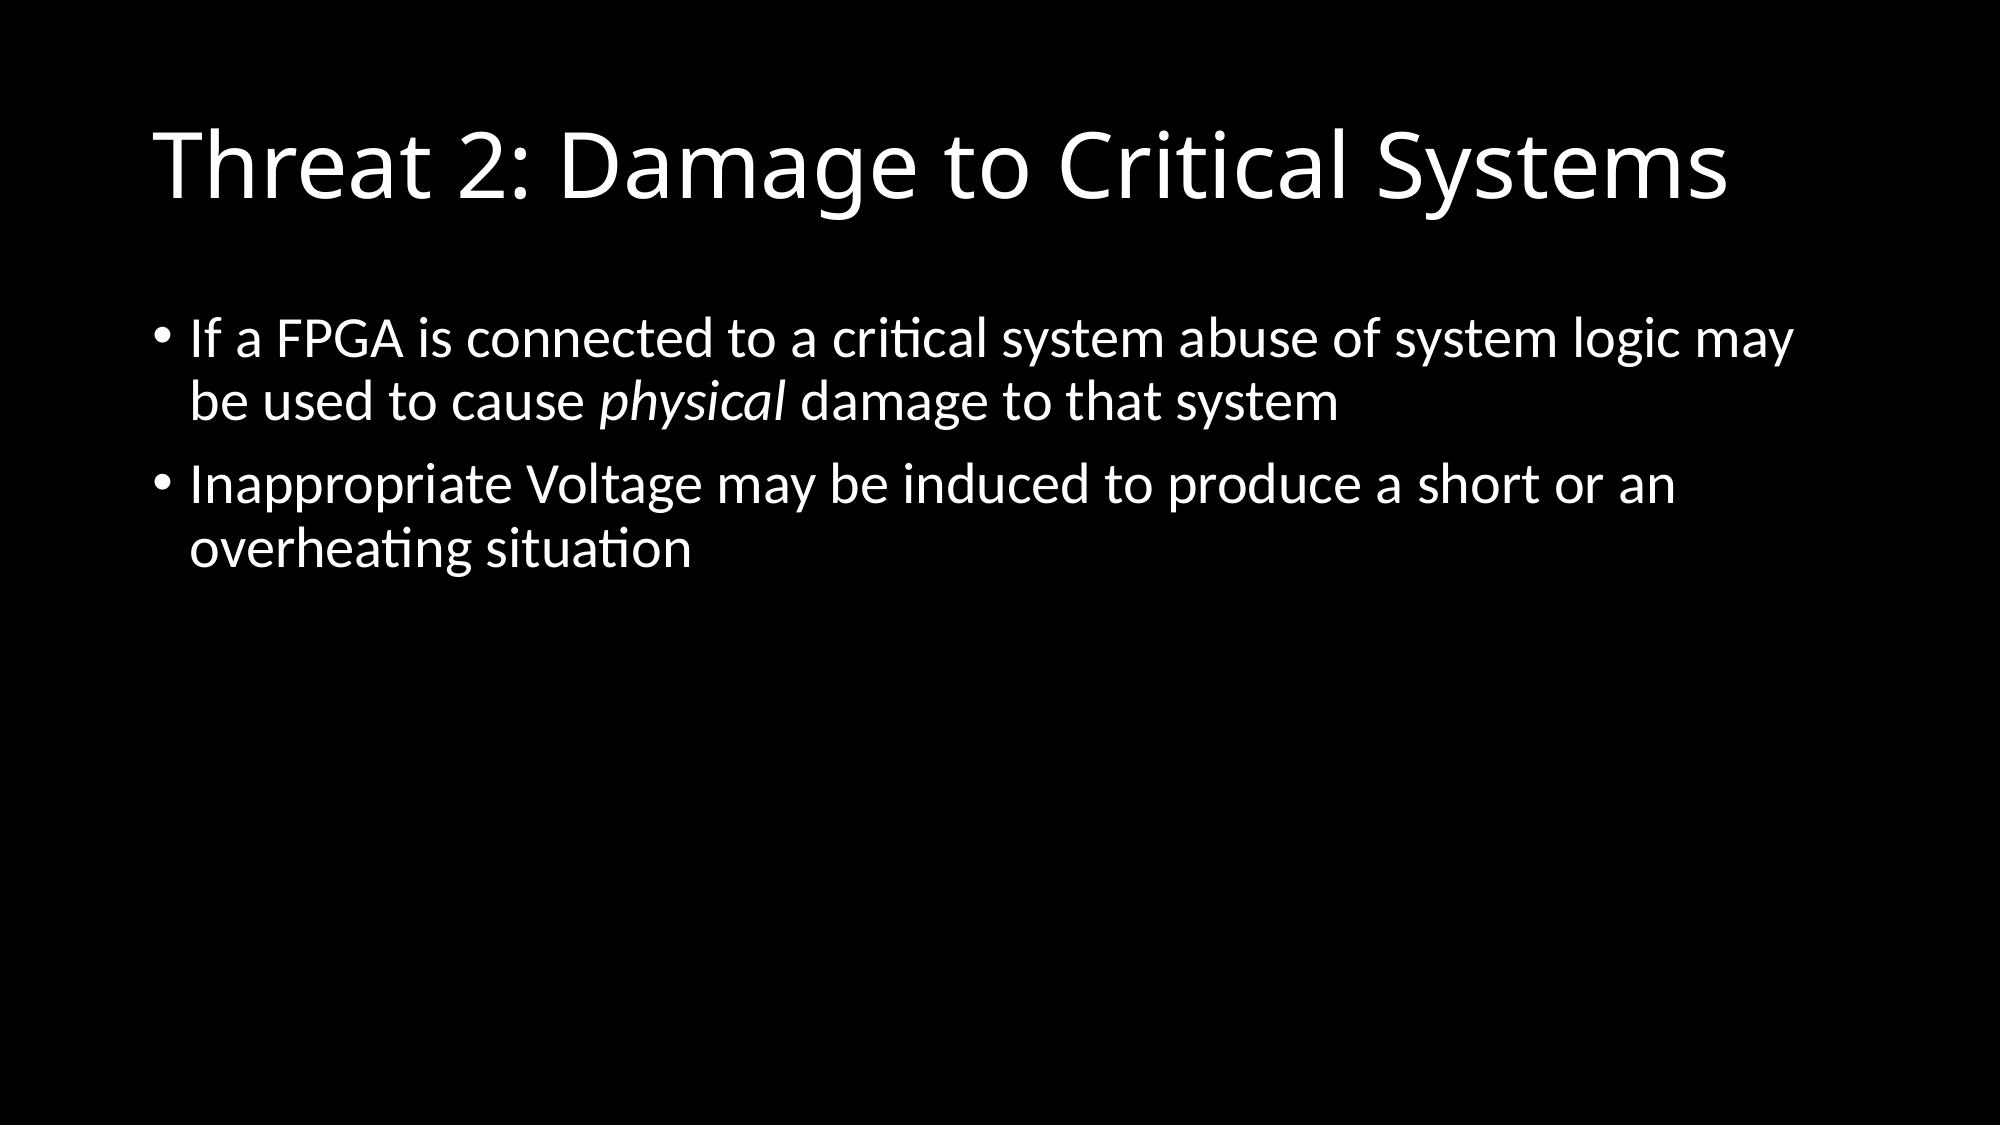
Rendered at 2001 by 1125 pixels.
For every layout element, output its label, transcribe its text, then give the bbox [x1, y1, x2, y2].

list If a FPGA is connected to a critical system abuse of system logic may be used to cause physical damage to that system Inappropriate Voltage may be induced to produce a short or an overheating situation [137, 299, 1863, 1014]
title Threat 2: Damage to Critical Systems [137, 59, 1863, 278]
